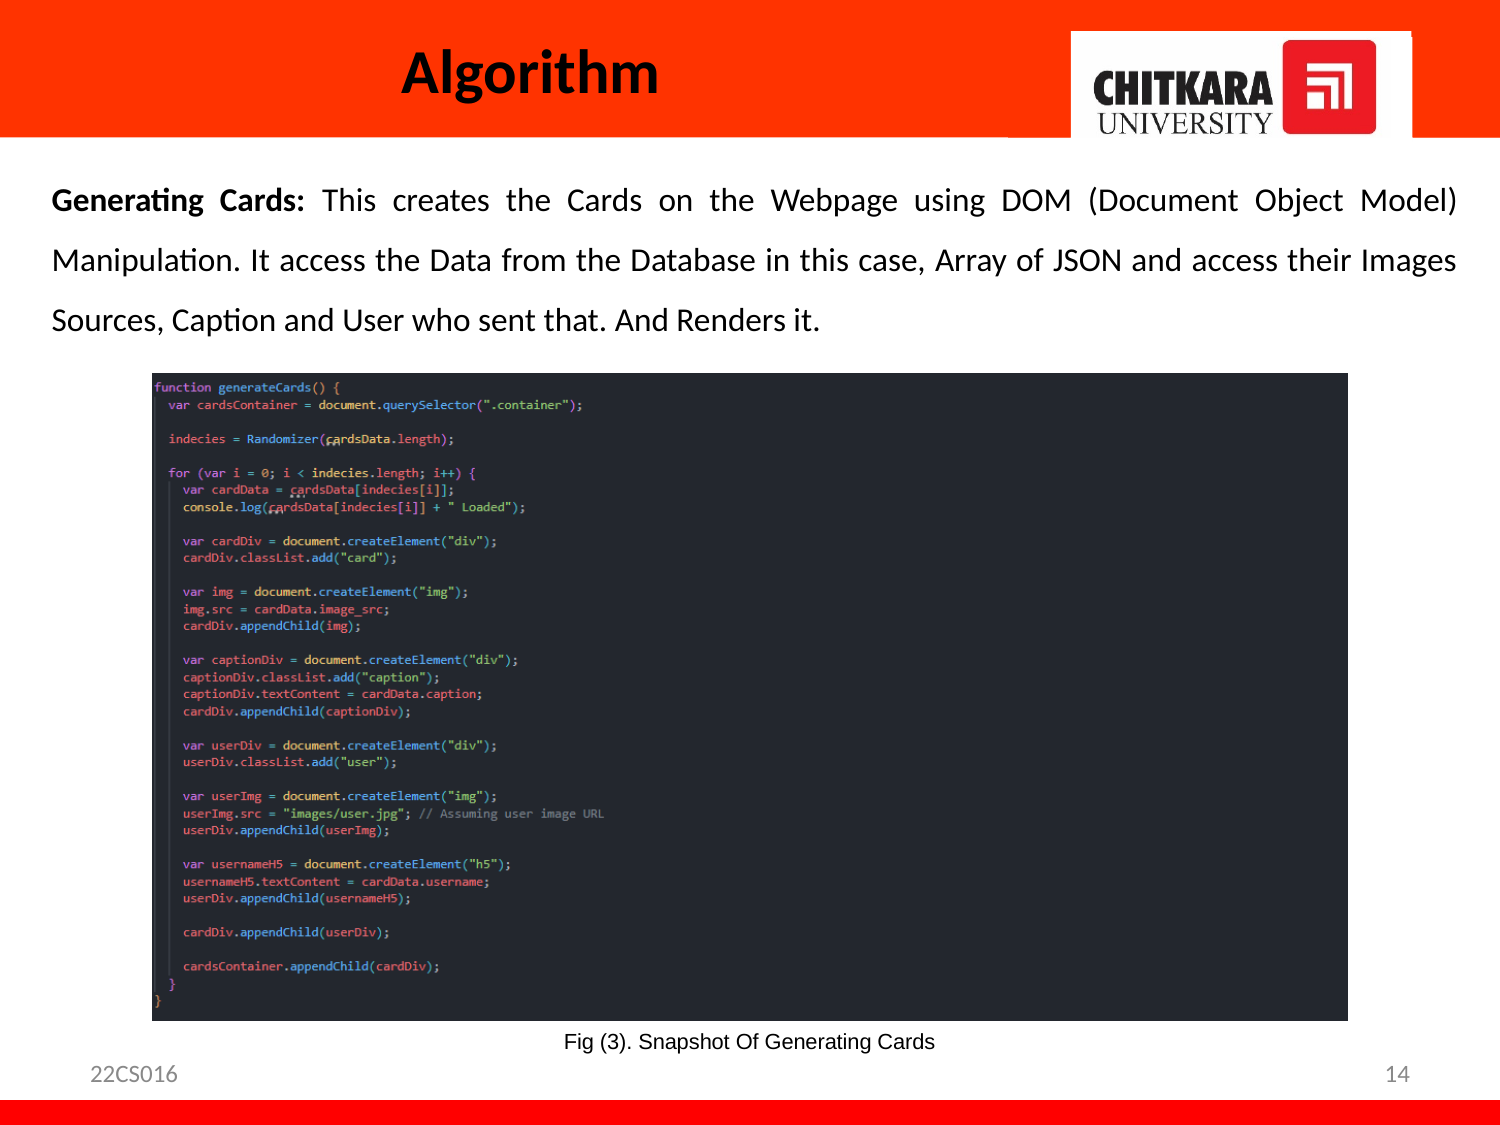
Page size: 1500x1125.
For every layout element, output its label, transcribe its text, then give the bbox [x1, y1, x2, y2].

picture [152, 373, 1348, 1021]
slide_number 14 [1074, 1042, 1425, 1103]
list Generating Cards: This creates the Cards on the Webpage using DOM (Document Object Model) Manipulation. It access the Data from the Database in this case, Array of JSON and access their Images Sources, Caption and User who sent that. And Renders it. [17, 150, 1475, 1064]
text_box Fig (3). Snapshot Of Generating Cards [374, 1030, 1125, 1062]
slide_number 22CS016 [75, 1042, 425, 1103]
title Algorithm [0, 0, 1063, 138]
picture [1074, 37, 1391, 138]
